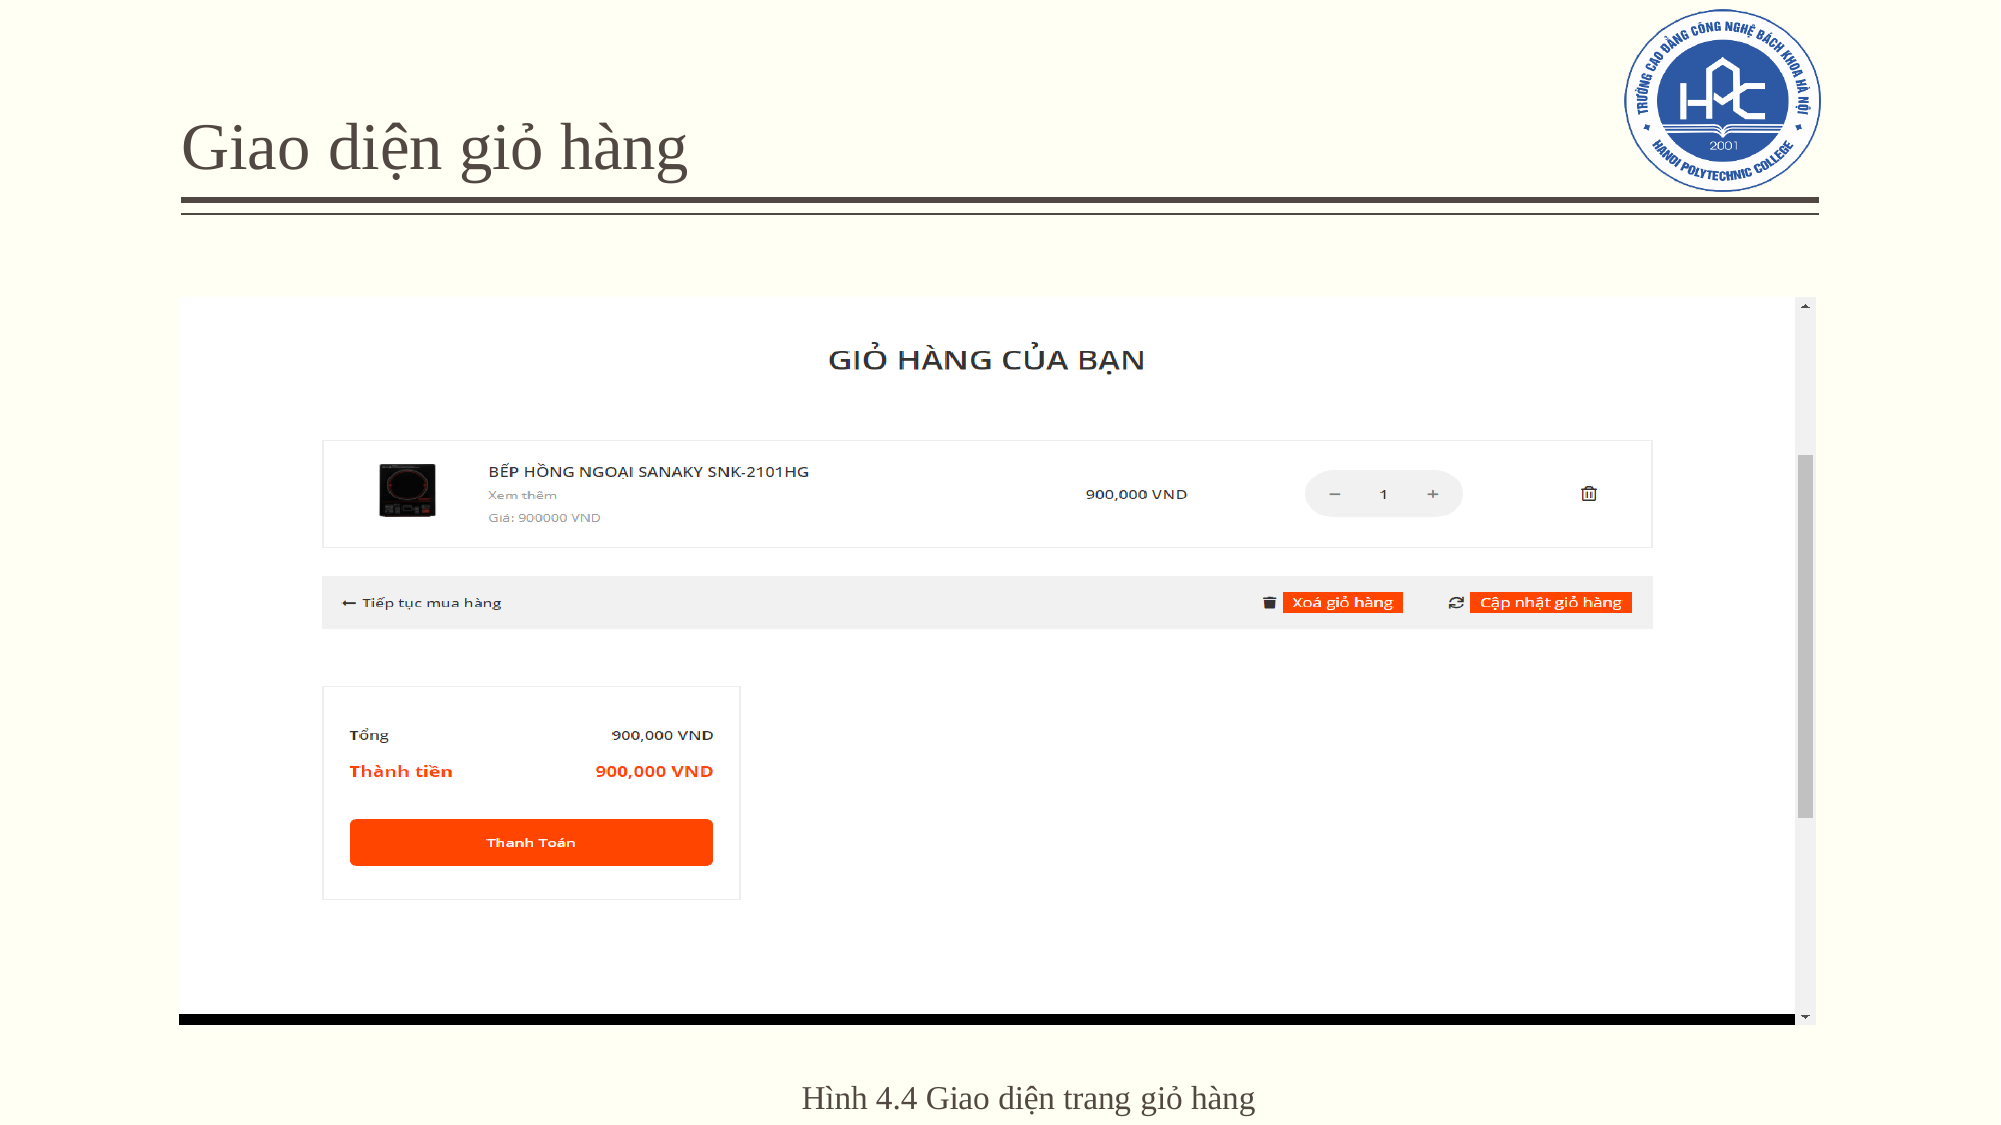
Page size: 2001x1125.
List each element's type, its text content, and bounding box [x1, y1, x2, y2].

picture [1624, 9, 1821, 192]
text_box Hình 4.4 Giao diện trang giỏ hàng [799, 1074, 1261, 1116]
picture [178, 297, 1816, 1025]
title Giao diện giỏ hàng [179, 100, 995, 291]
